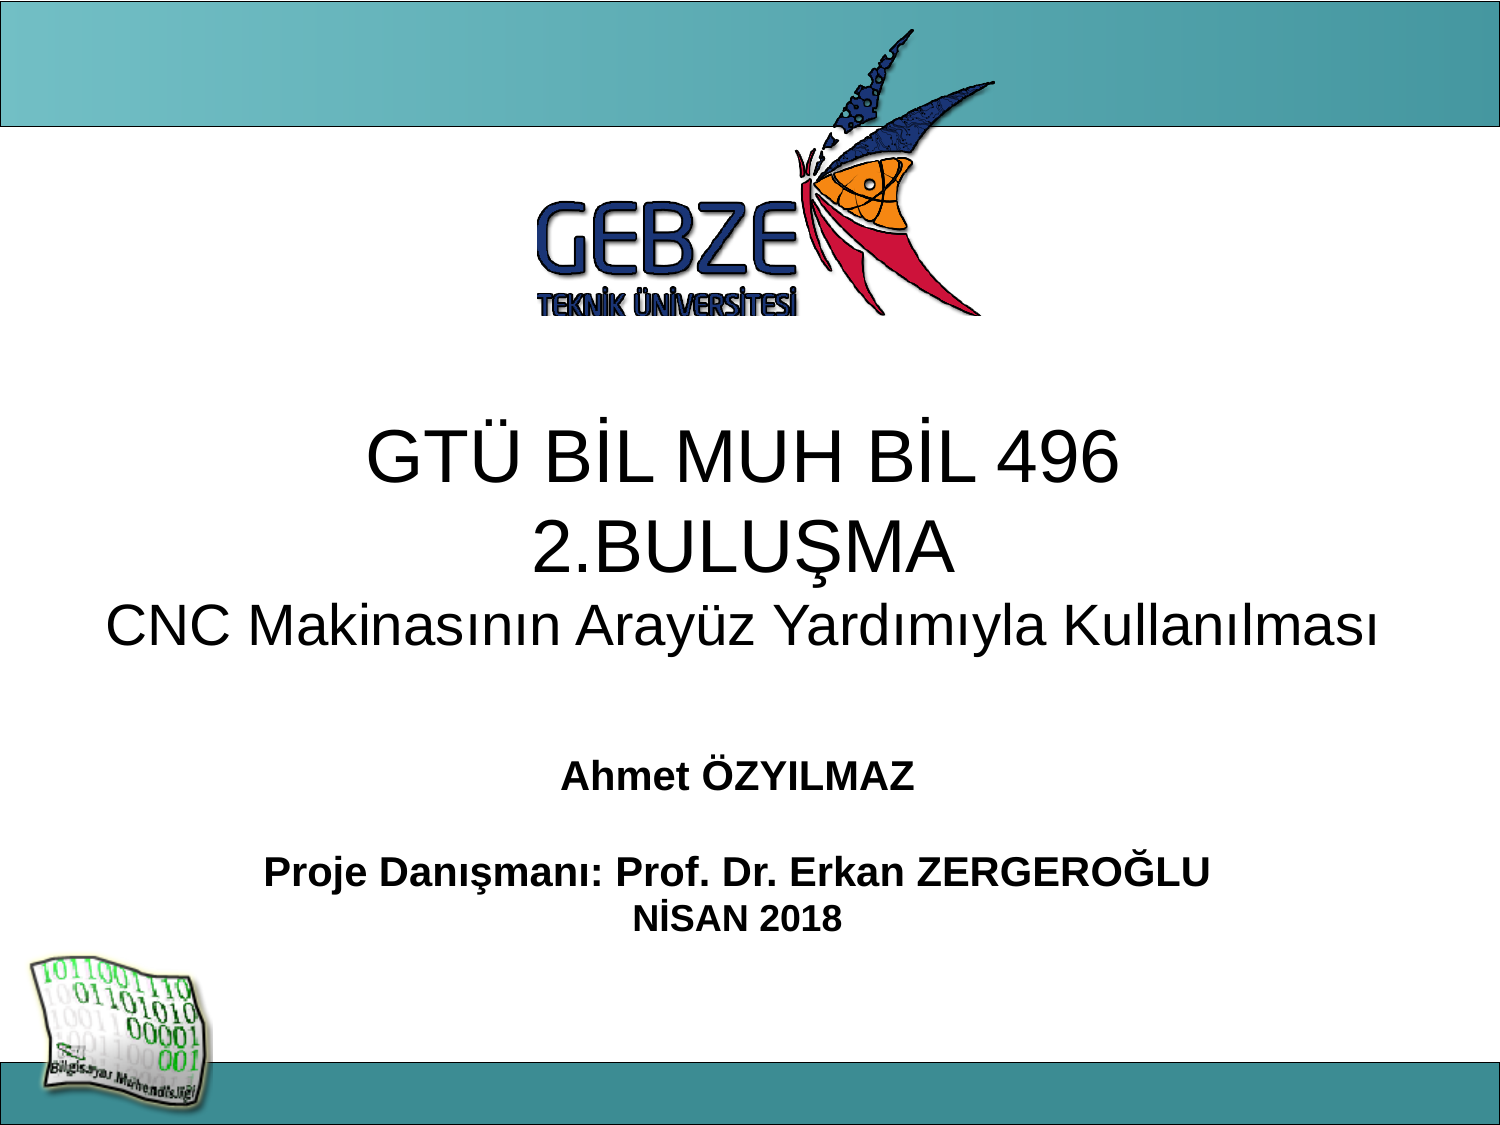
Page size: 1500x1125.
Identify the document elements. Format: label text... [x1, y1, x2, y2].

subtitle Ahmet ÖZYILMAZ Proje Danışmanı: Prof. Dr. Erkan ZERGEROĞLU NİSAN 2018 [212, 624, 1263, 1125]
title GTÜ BİL MUH BİL 496 2.BULUŞMA CNC Makinasının Arayüz Yardımıyla Kullanılması [24, 324, 1463, 650]
picture [537, 29, 995, 316]
picture [24, 937, 212, 1125]
